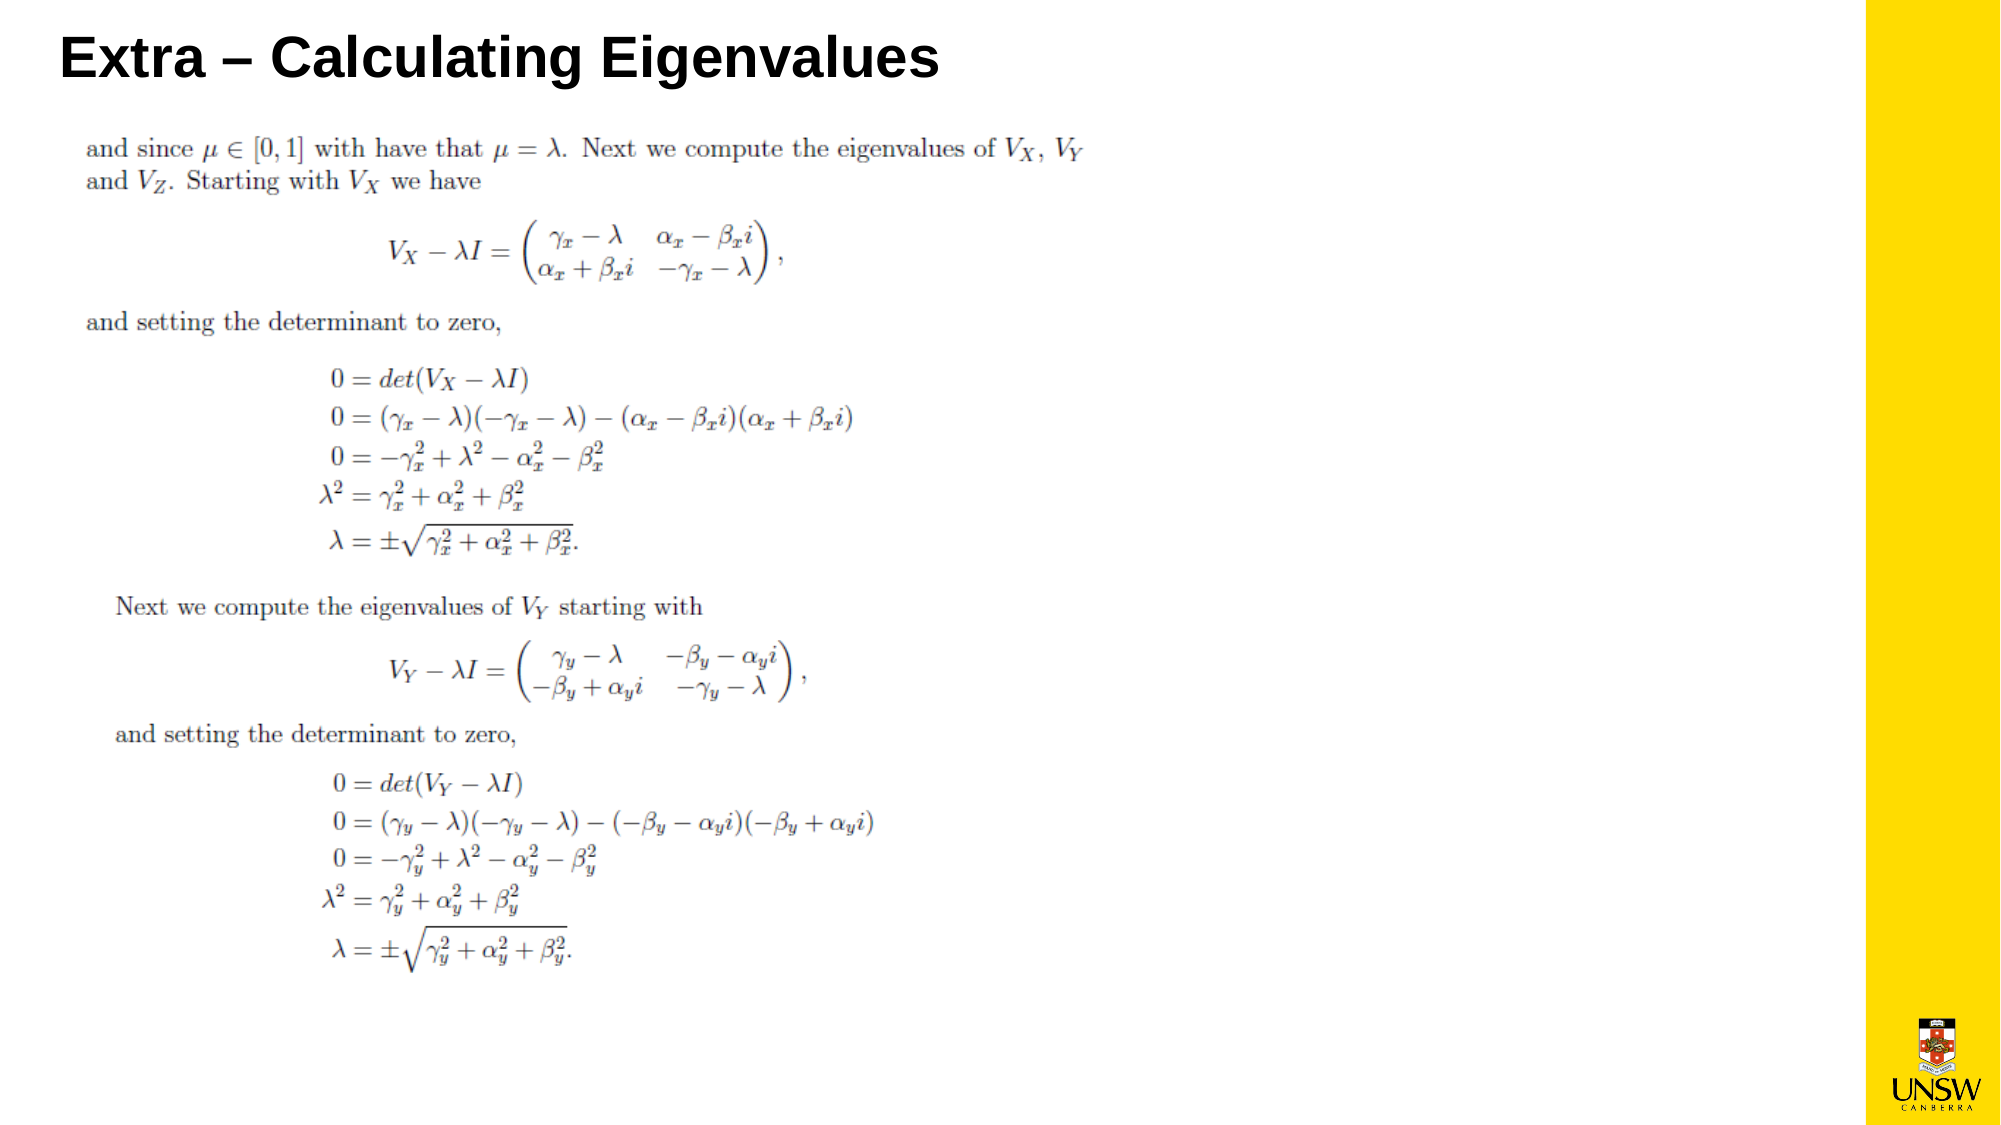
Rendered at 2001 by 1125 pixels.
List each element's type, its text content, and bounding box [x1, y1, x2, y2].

picture [1888, 1007, 1986, 1122]
picture [77, 132, 1104, 564]
picture [96, 581, 1104, 987]
text_box Extra – Calculating Eigenvalues [44, 3, 1775, 115]
